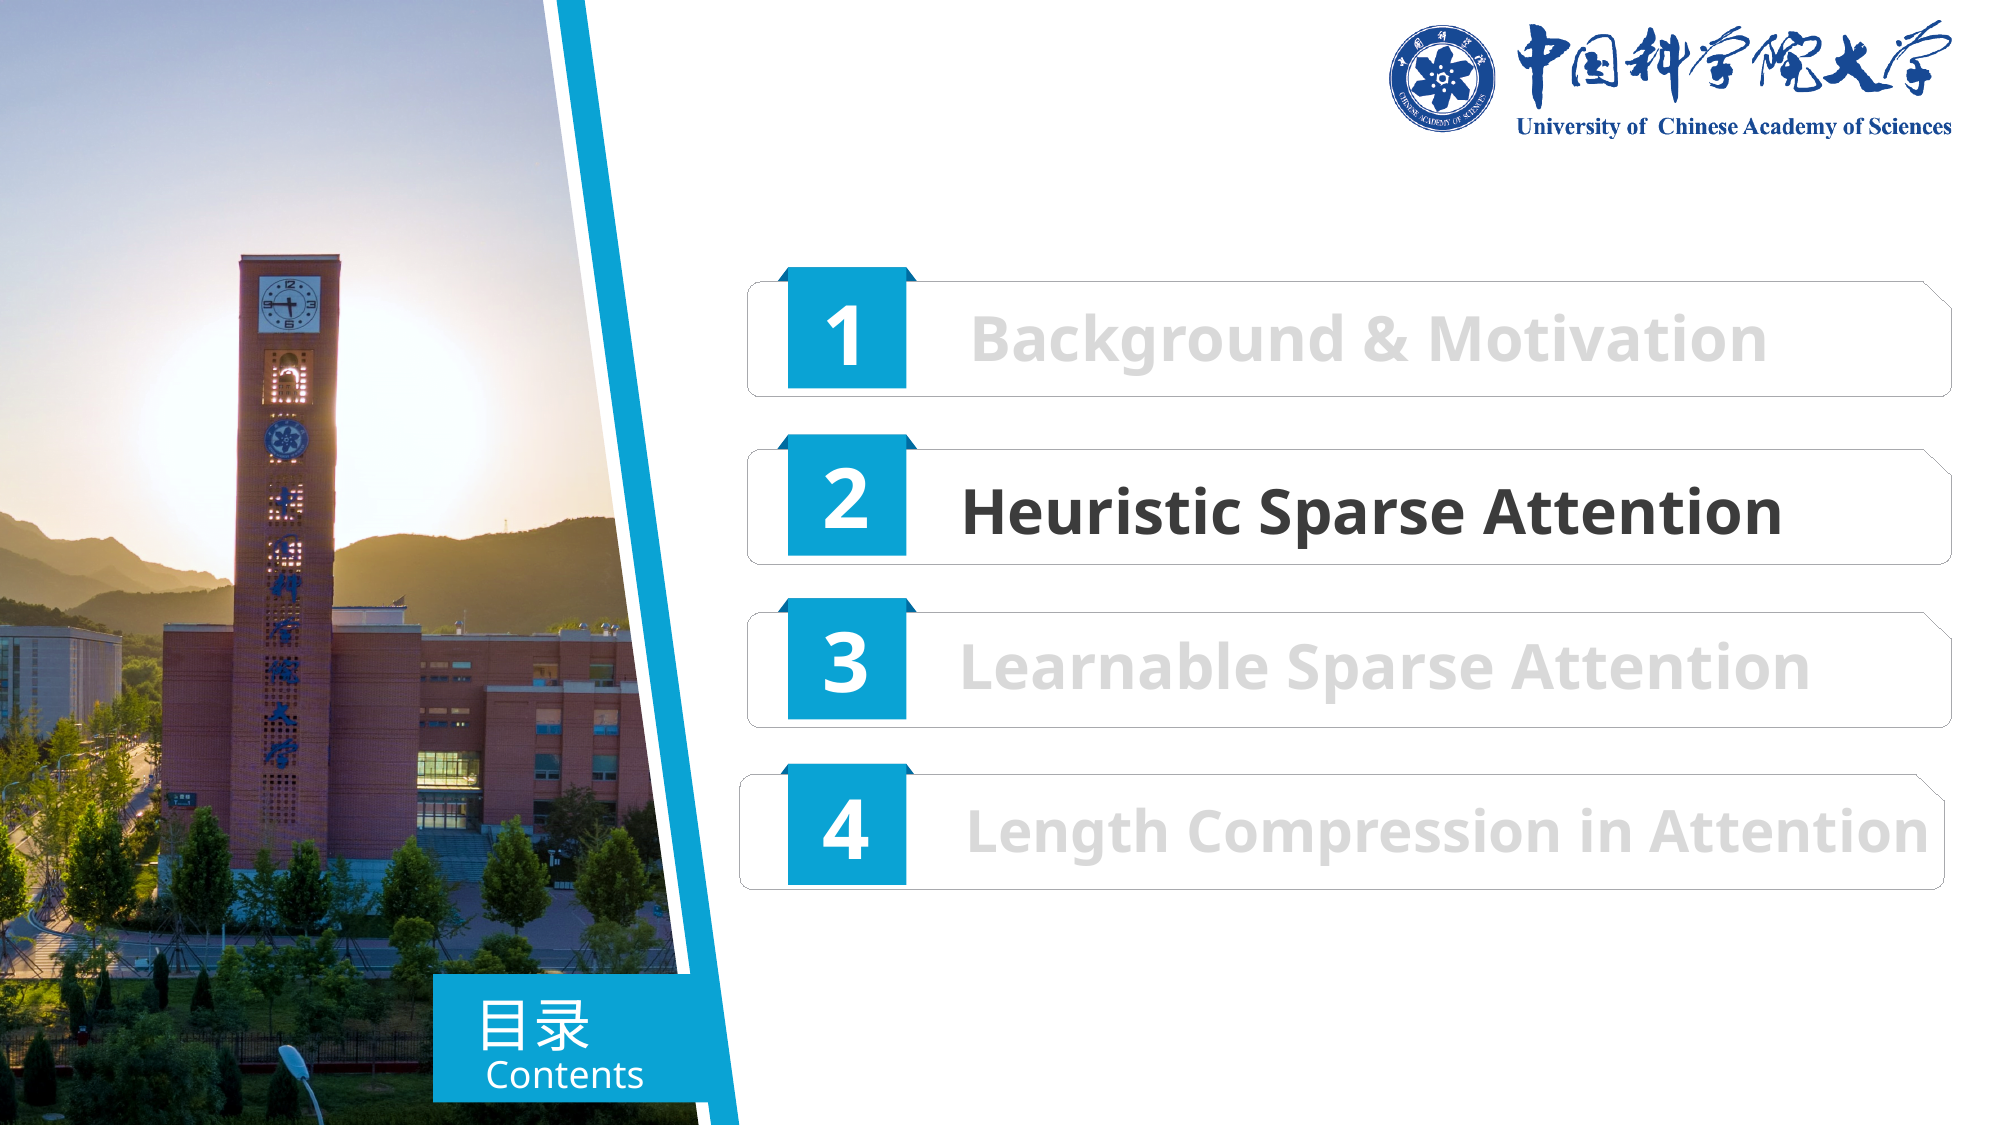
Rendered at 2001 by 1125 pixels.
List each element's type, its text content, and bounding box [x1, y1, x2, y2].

text_box [747, 612, 1952, 728]
text_box [907, 599, 917, 612]
text_box 3 [808, 601, 886, 717]
text_box [788, 267, 907, 389]
text_box Background & Motivation [954, 292, 1785, 382]
text_box [777, 598, 788, 612]
text_box [747, 449, 1952, 565]
text_box [907, 764, 914, 774]
text_box Length Compression in Attention [950, 786, 1946, 872]
text_box [788, 434, 907, 556]
text_box 1 [808, 274, 886, 390]
text_box [740, 774, 1945, 890]
text_box 4 [808, 768, 886, 884]
text_box Heuristic Sparse Attention [945, 464, 1801, 555]
text_box [777, 267, 788, 281]
text_box [777, 434, 788, 449]
picture [1389, 20, 1952, 139]
text_box [907, 268, 917, 281]
text_box [780, 764, 788, 774]
text_box Learnable Sparse Attention [943, 619, 1829, 709]
text_box [747, 281, 1952, 397]
text_box [788, 598, 907, 720]
text_box 2 [808, 438, 886, 553]
text_box [0, 0, 433, 1125]
text_box [788, 763, 907, 885]
text_box [907, 435, 918, 449]
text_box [433, 0, 740, 1125]
